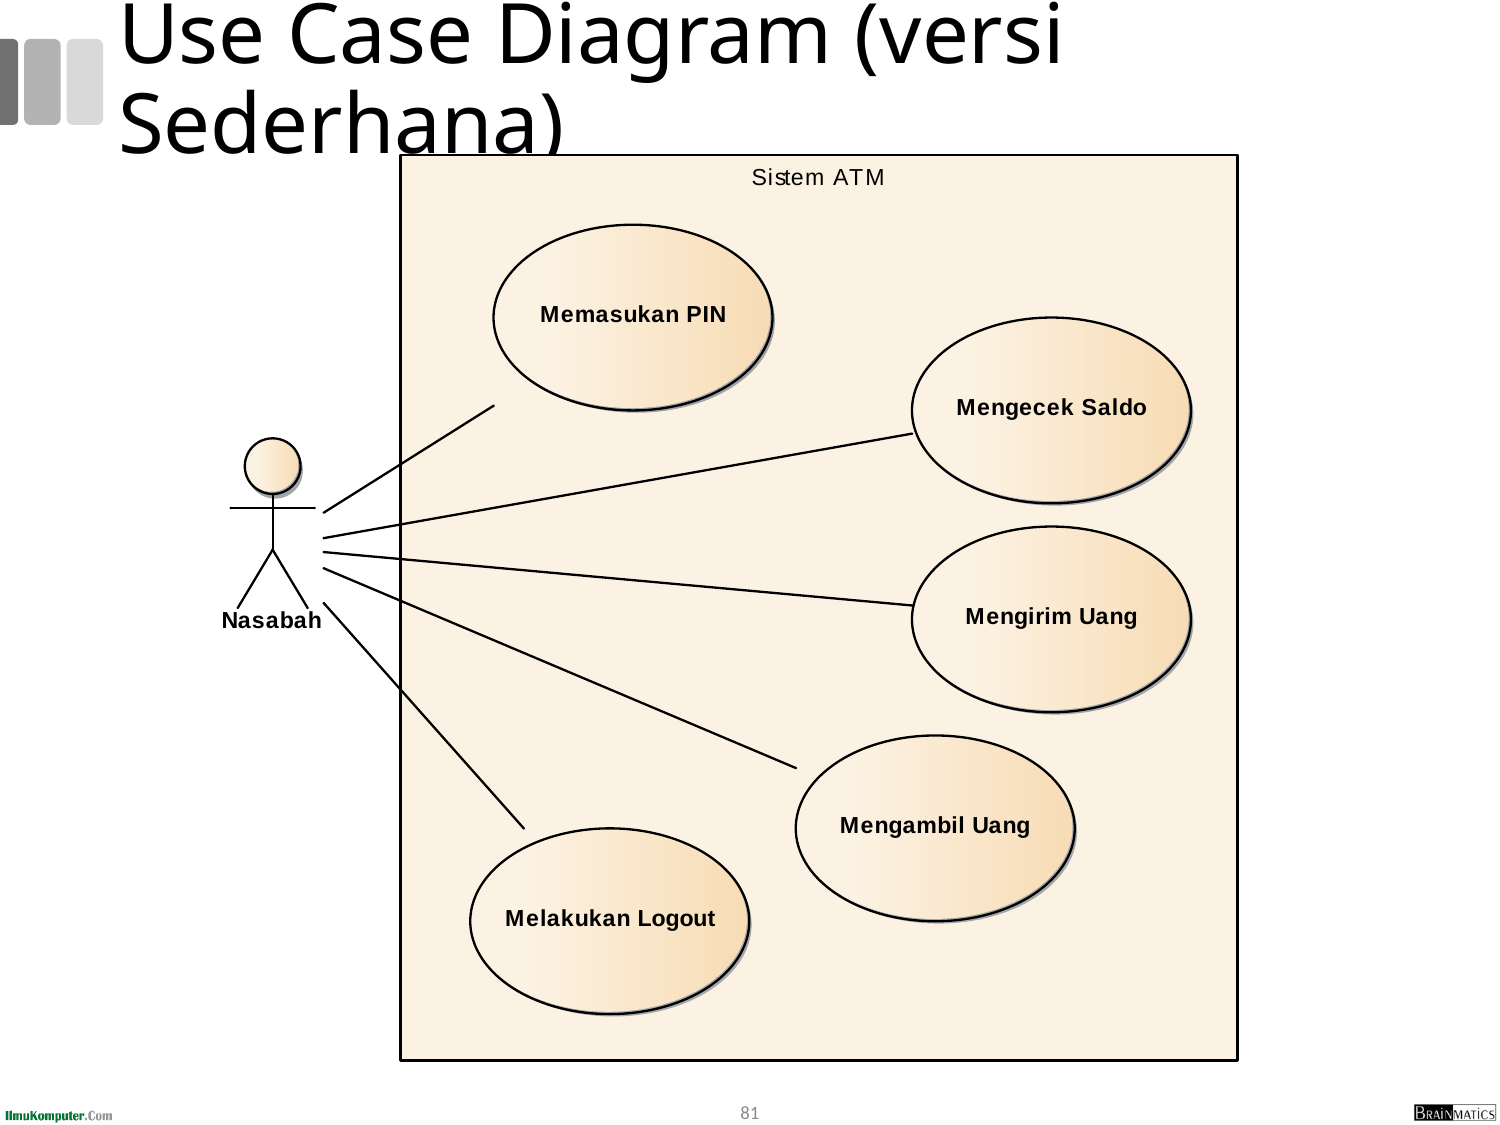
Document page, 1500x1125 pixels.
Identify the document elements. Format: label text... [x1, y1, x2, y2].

picture [199, 138, 1256, 1075]
title Use Case Diagram (versi Sederhana) [103, 24, 1498, 138]
picture [1412, 1102, 1498, 1123]
slide_number 81 [581, 1100, 919, 1125]
picture [4, 1106, 113, 1125]
